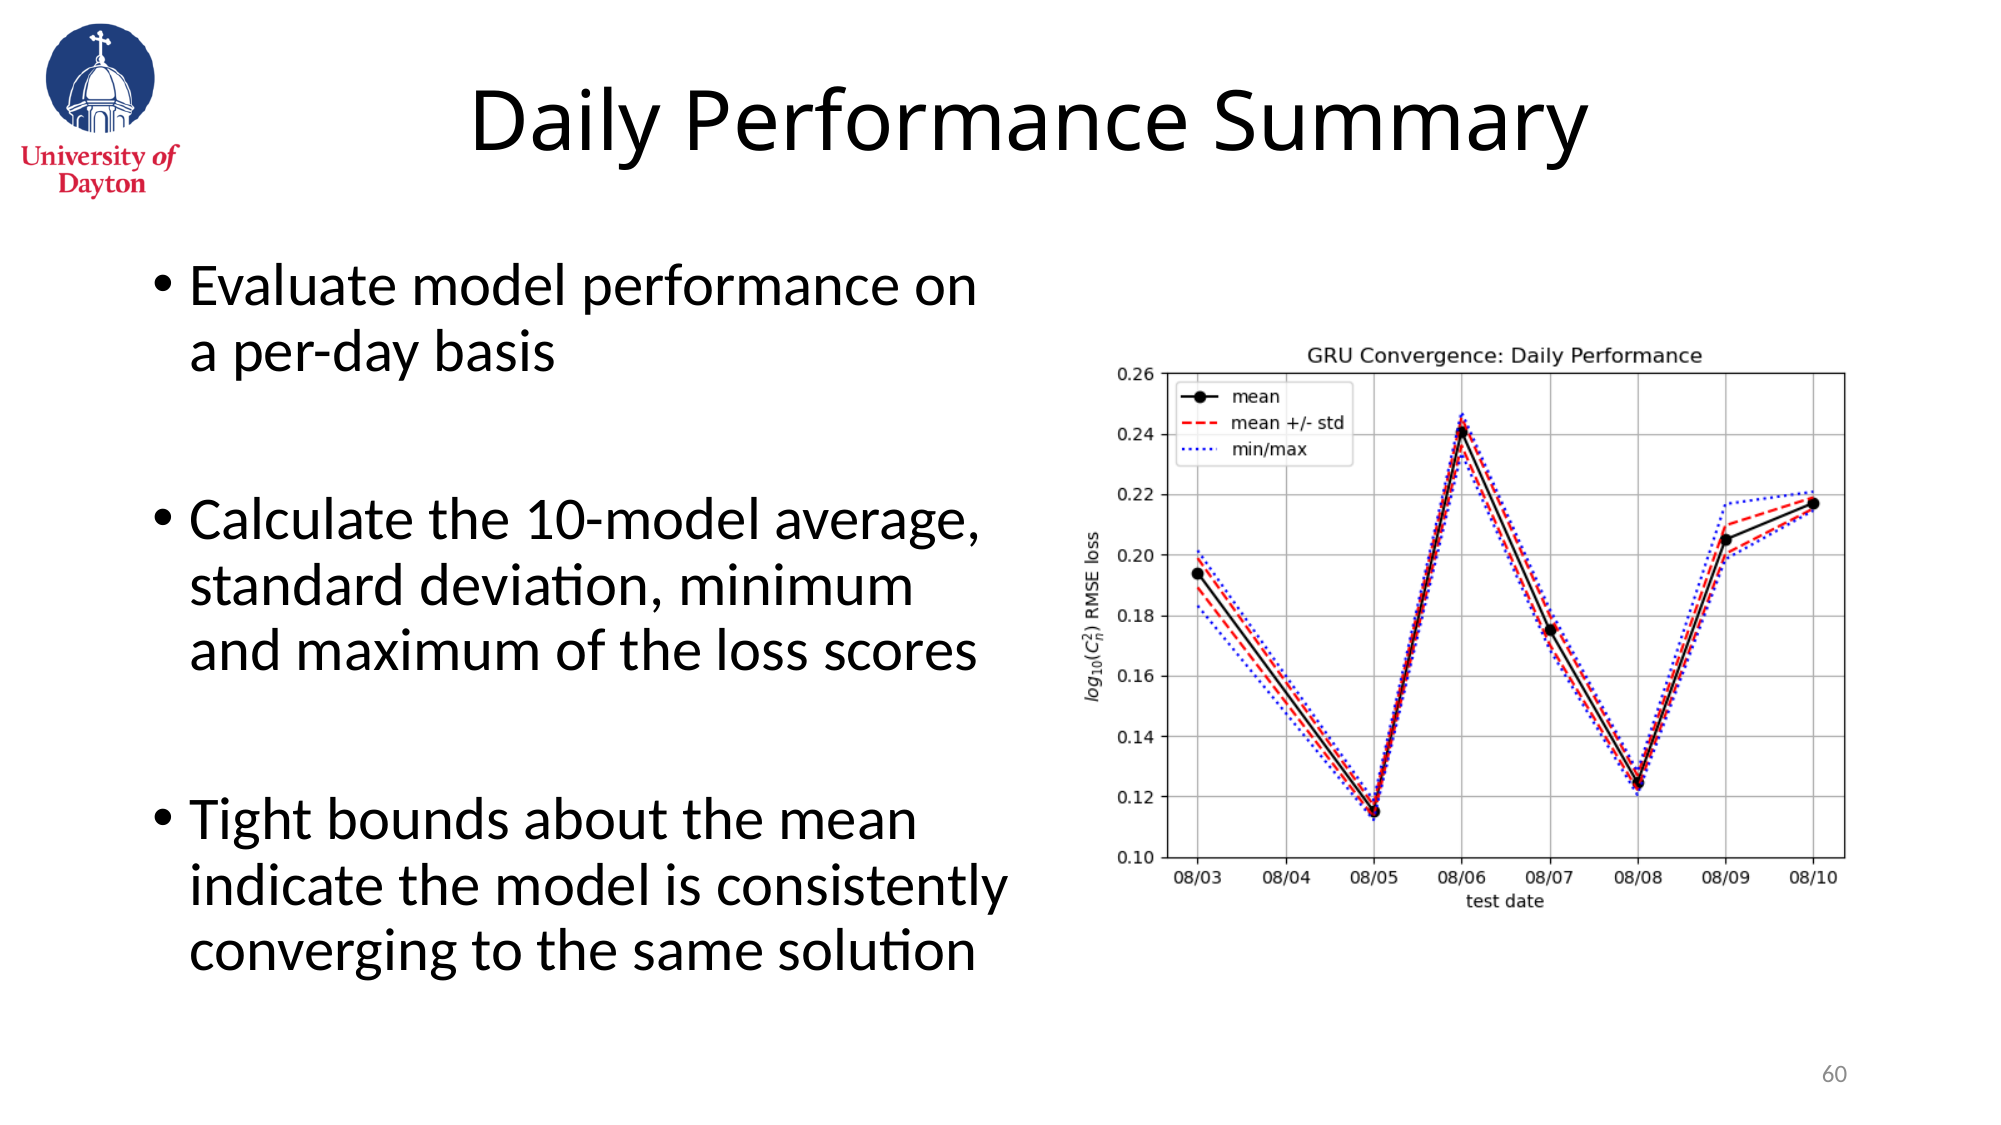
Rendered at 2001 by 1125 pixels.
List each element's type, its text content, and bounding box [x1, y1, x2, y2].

list Evaluate model performance on a per-day basis Calculate the 10-model average, standard deviation, minimum and maximum of the loss scores Tight bounds about the mean indicate the model is consistently converging to the same solution [137, 245, 1027, 1014]
picture [1062, 329, 1863, 930]
title Daily Performance Summary [195, 48, 1863, 200]
slide_number 59 [1412, 1042, 1863, 1103]
